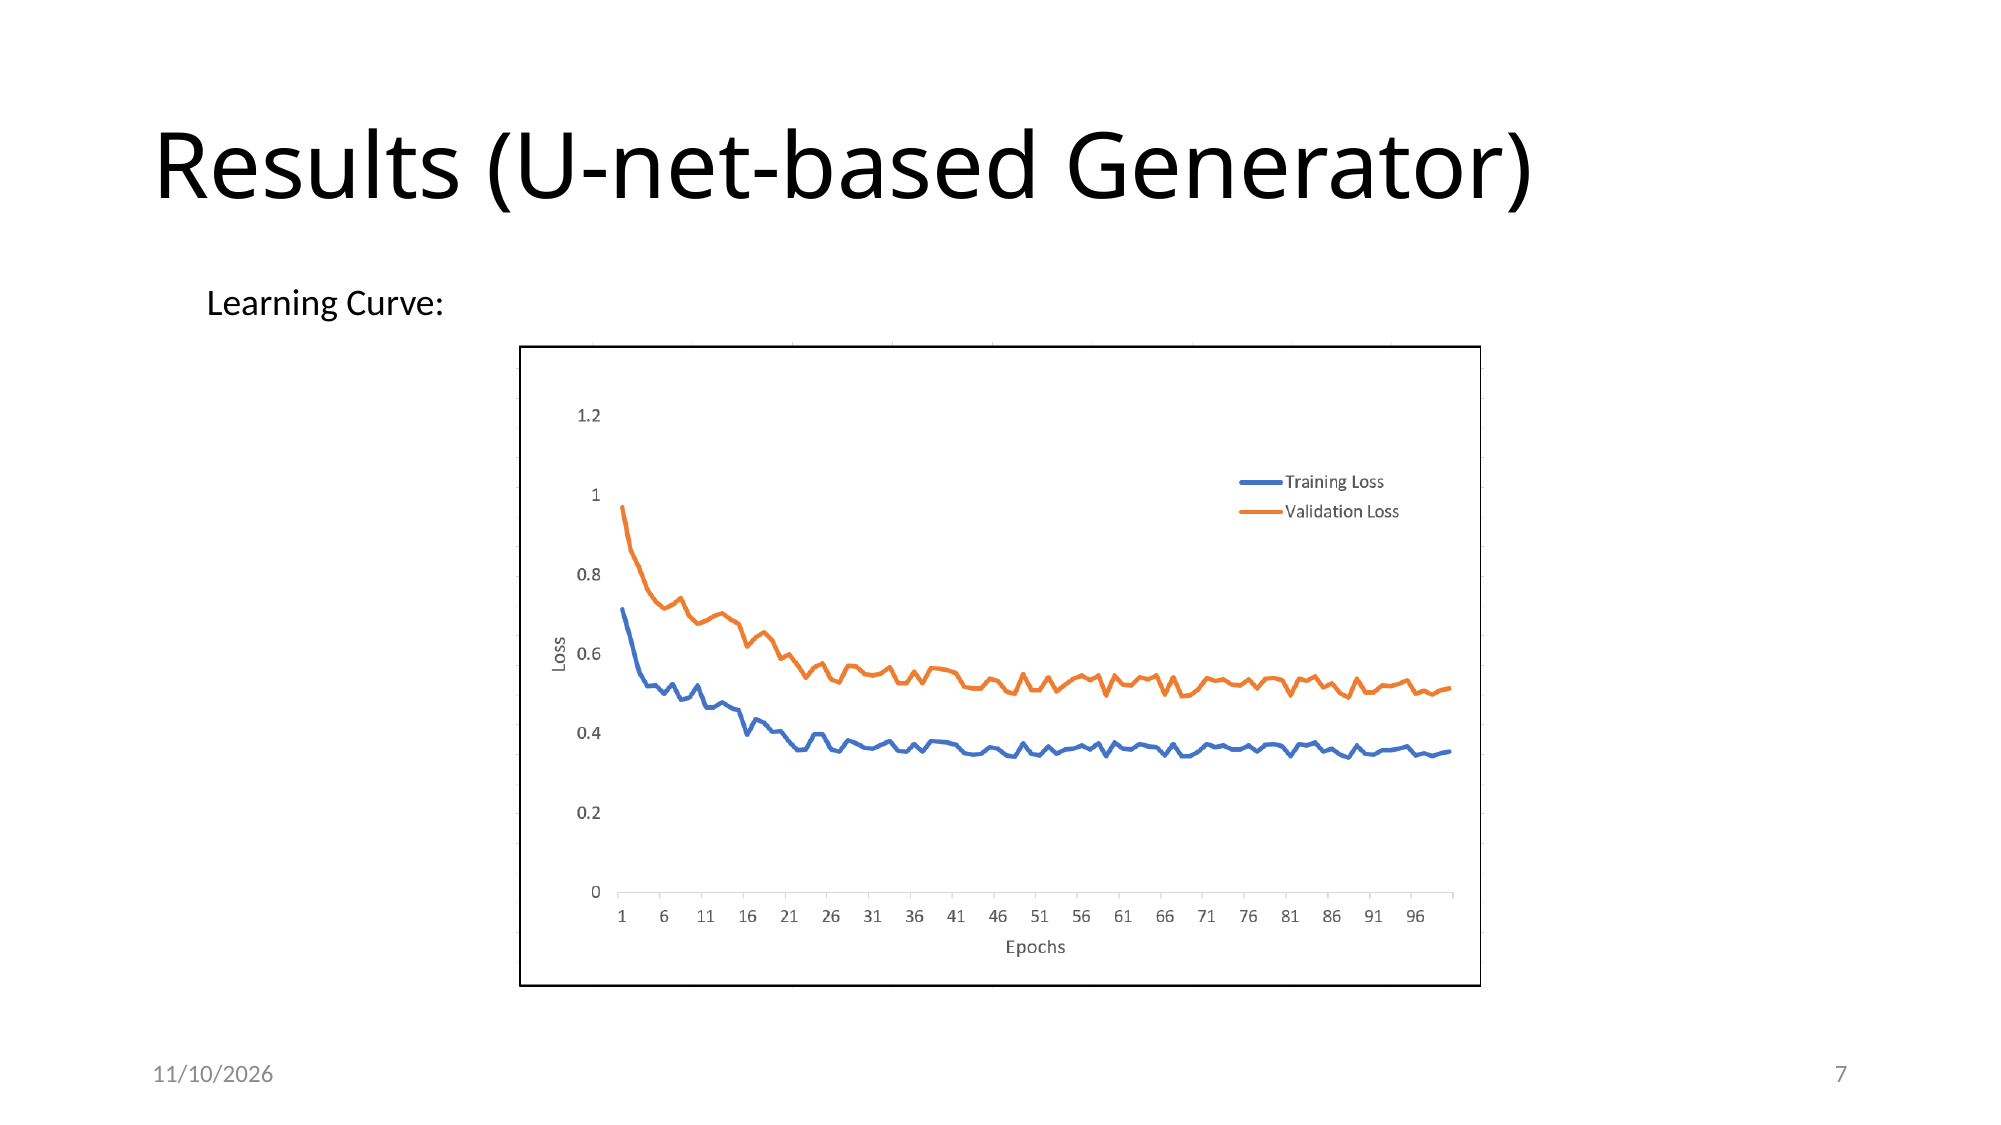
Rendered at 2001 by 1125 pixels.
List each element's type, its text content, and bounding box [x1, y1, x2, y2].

title Results (U-net-based Generator) [137, 59, 1863, 278]
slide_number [137, 1042, 588, 1103]
text_box Learning Curve: [192, 270, 461, 331]
slide_number 7 [1412, 1042, 1863, 1103]
picture [516, 342, 1484, 989]
